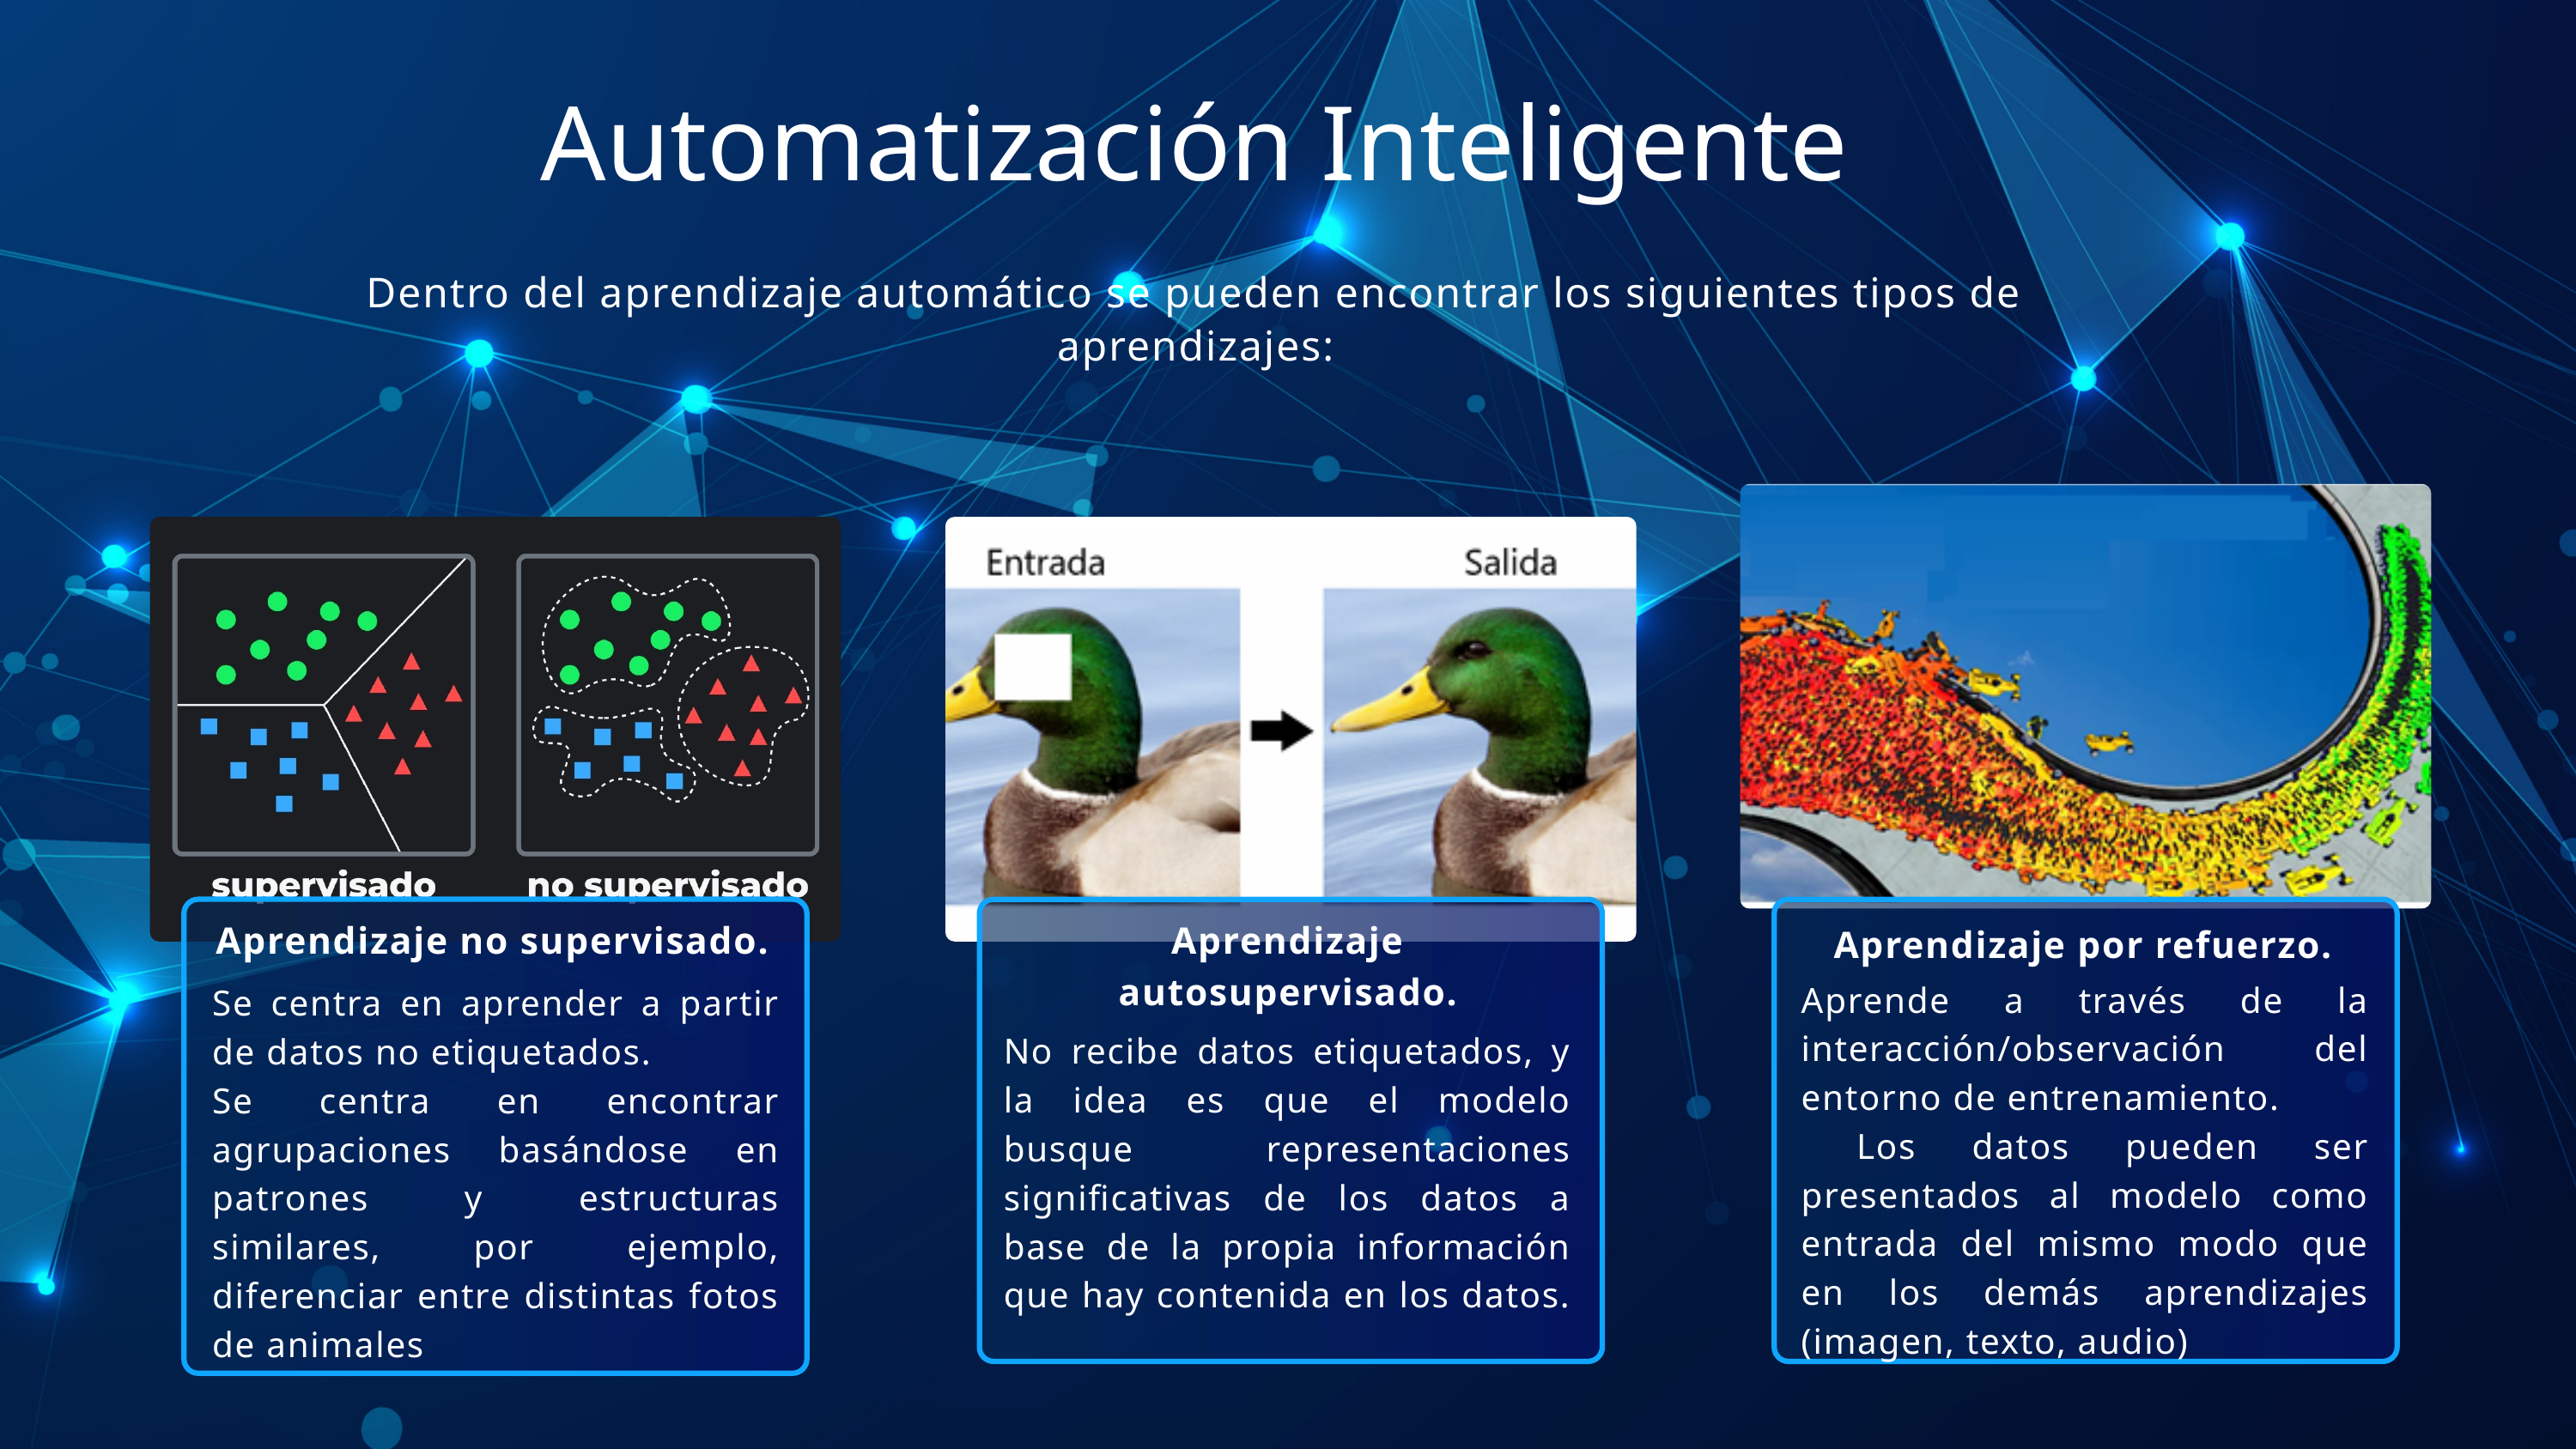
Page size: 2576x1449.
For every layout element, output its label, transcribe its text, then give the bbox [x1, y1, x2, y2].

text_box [1740, 483, 2432, 909]
text_box [0, 0, 2576, 1449]
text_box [979, 899, 1603, 1362]
text_box Dentro del aprendizaje automático se pueden encontrar los siguientes tipos de aprendizajes: [246, 262, 2145, 370]
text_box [149, 516, 841, 942]
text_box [1774, 899, 2397, 1362]
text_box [945, 516, 1637, 942]
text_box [184, 899, 807, 1373]
text_box Automatización Inteligente [524, 67, 1868, 202]
